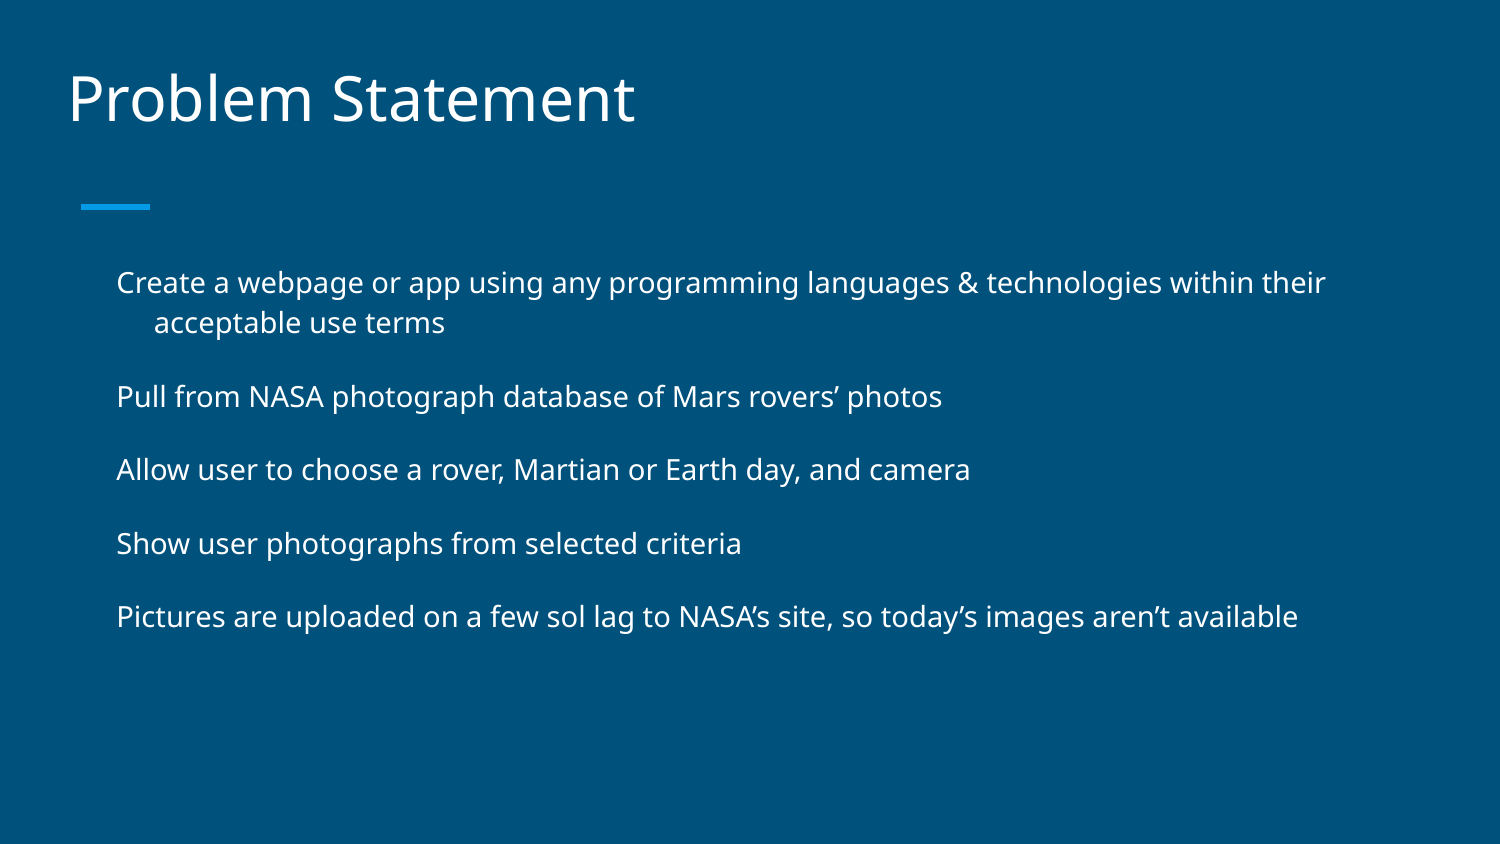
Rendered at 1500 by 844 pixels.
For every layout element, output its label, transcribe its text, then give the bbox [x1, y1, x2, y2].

list Create a webpage or app using any programming languages & technologies within their acceptable use terms Pull from NASA photograph database of Mars rovers’ photos Allow user to choose a rover, Martian or Earth day, and camera Show user photographs from selected criteria Pictures are uploaded on a few sol lag to NASA’s site, so today’s images aren’t available [63, 244, 1386, 750]
title Problem Statement [52, 36, 1425, 150]
